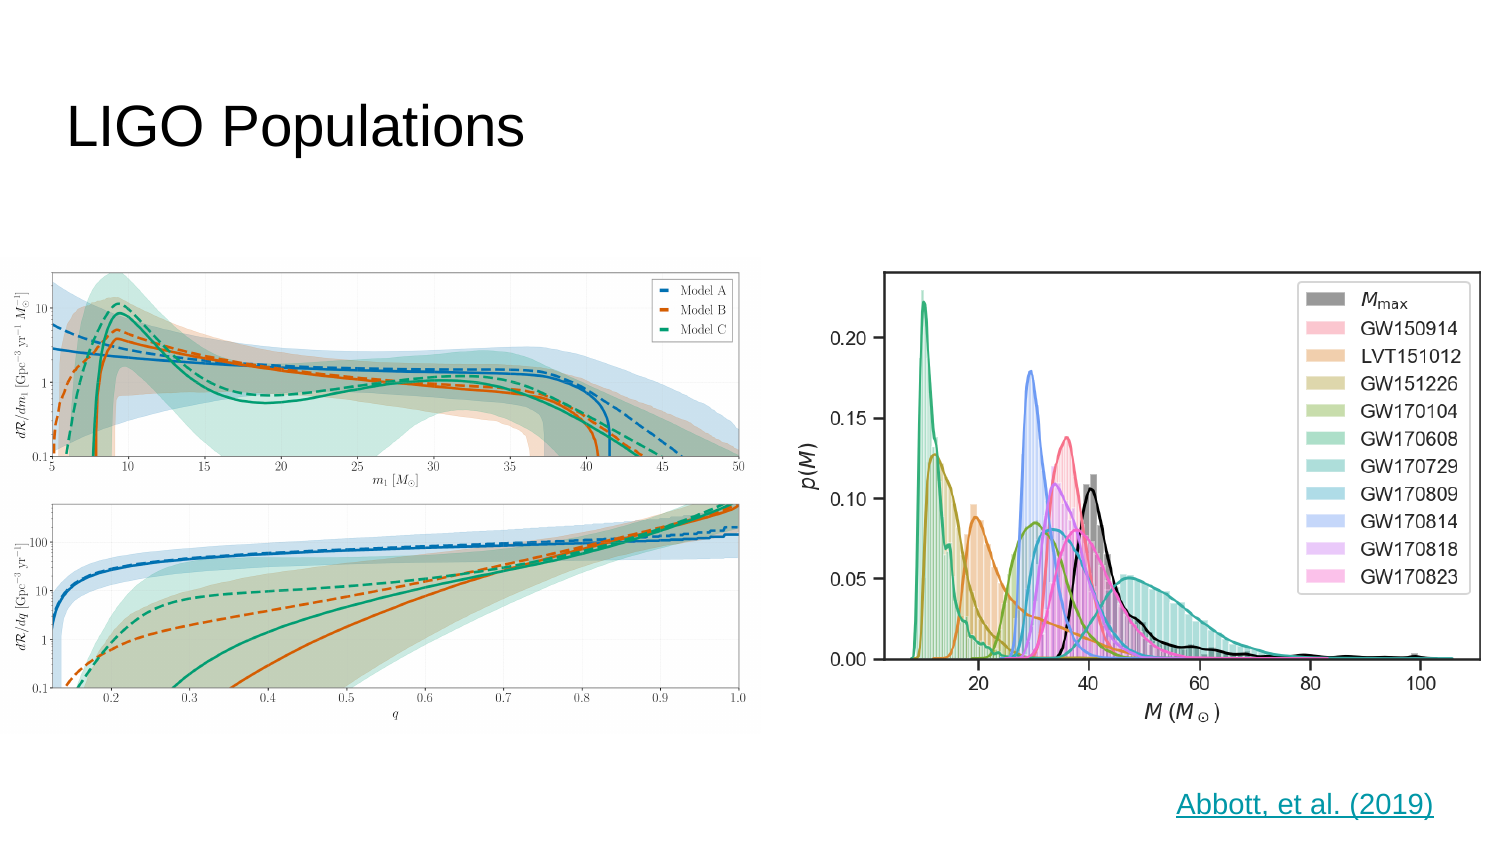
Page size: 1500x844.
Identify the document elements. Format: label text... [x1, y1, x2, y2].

text_box Abbott, et al. (2019) [1161, 770, 1500, 844]
picture [784, 254, 1497, 737]
picture [0, 257, 761, 734]
title LIGO Populations [51, 72, 1449, 167]
